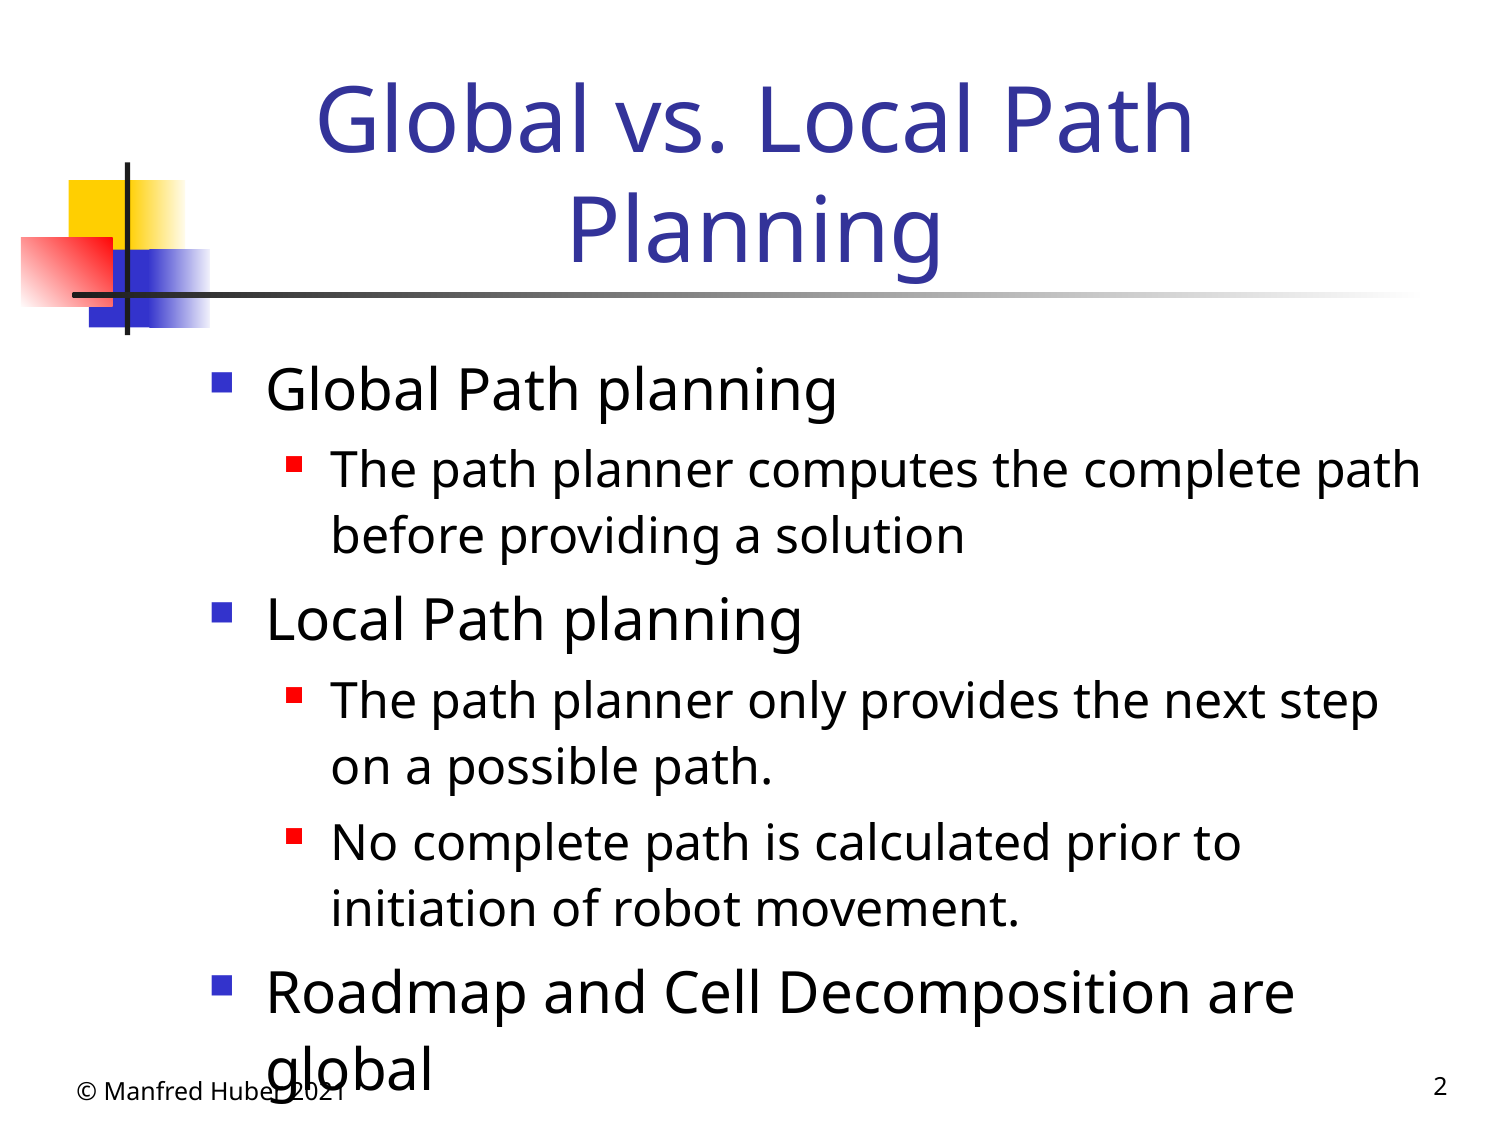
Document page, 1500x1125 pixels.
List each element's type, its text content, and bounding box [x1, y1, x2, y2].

list Global Path planning The path planner computes the complete path before providing a solution Local Path planning The path planner only provides the next step on a possible path. No complete path is calculated prior to initiation of robot movement. Roadmap and Cell Decomposition are global [193, 337, 1469, 1082]
slide_number © Manfred Huber 2021 [50, 1037, 363, 1113]
title Global vs. Local Path Planning [212, 101, 1300, 289]
slide_number 2 [1112, 1082, 1463, 1113]
